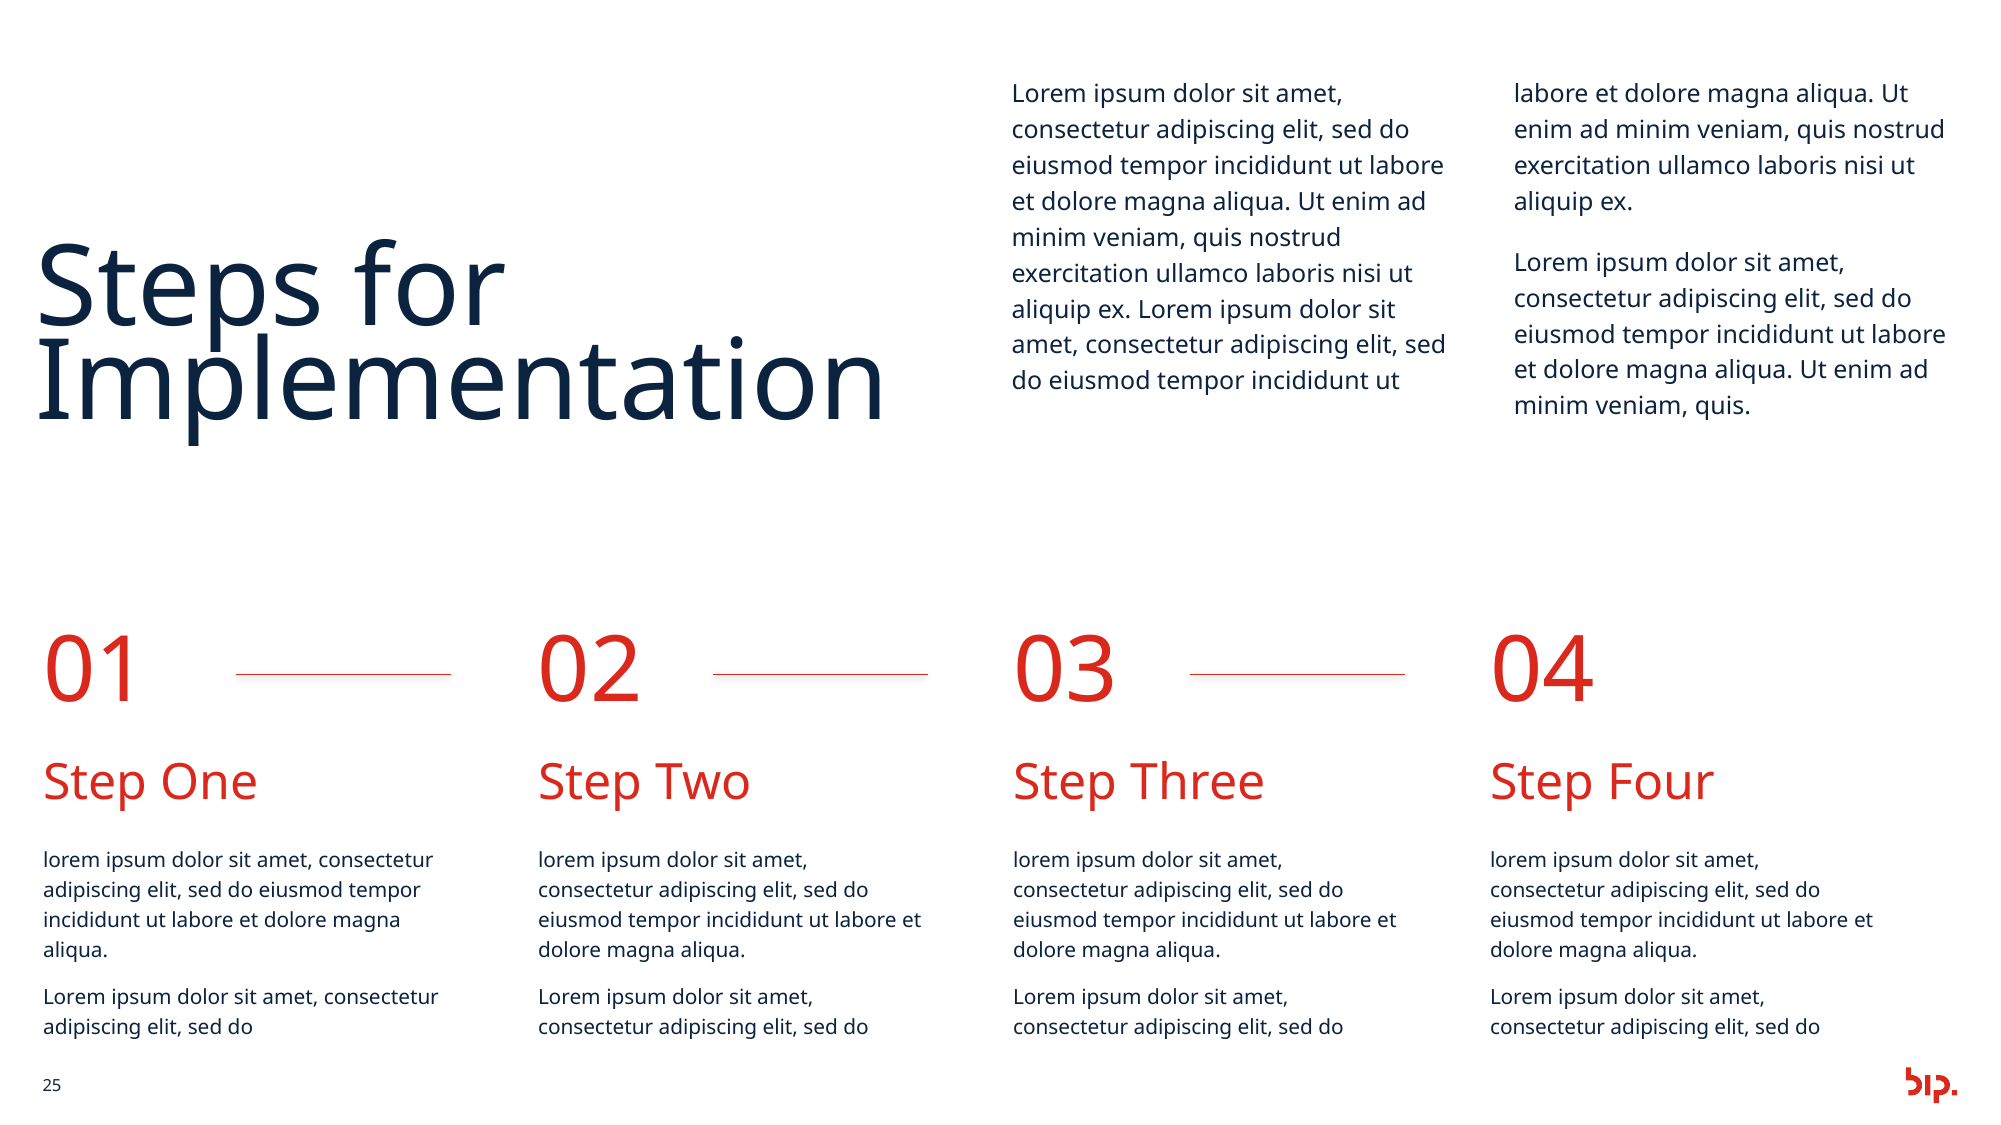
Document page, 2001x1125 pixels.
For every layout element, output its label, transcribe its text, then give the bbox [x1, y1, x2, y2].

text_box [42, 639, 1885, 1039]
text_box Lorem ipsum dolor sit amet, consectetur adipiscing elit, sed do eiusmod tempor incididunt ut labore et dolore magna aliqua. Ut enim ad minim veniam, quis nostrud exercitation ullamco laboris nisi ut aliquip ex. Lorem ipsum dolor sit amet, consectetur adipiscing elit, sed do eiusmod tempor incididunt ut labore et dolore magna aliqua. Ut enim ad minim veniam, quis nostrud exercitation ullamco laboris nisi ut aliquip ex. Lorem ipsum dolor sit amet, consectetur adipiscing elit, sed do eiusmod tempor incididunt ut labore et dolore magna aliqua. Ut enim ad minim veniam, quis. [1011, 71, 1957, 420]
text_box Steps for Implementation [35, 115, 1031, 439]
